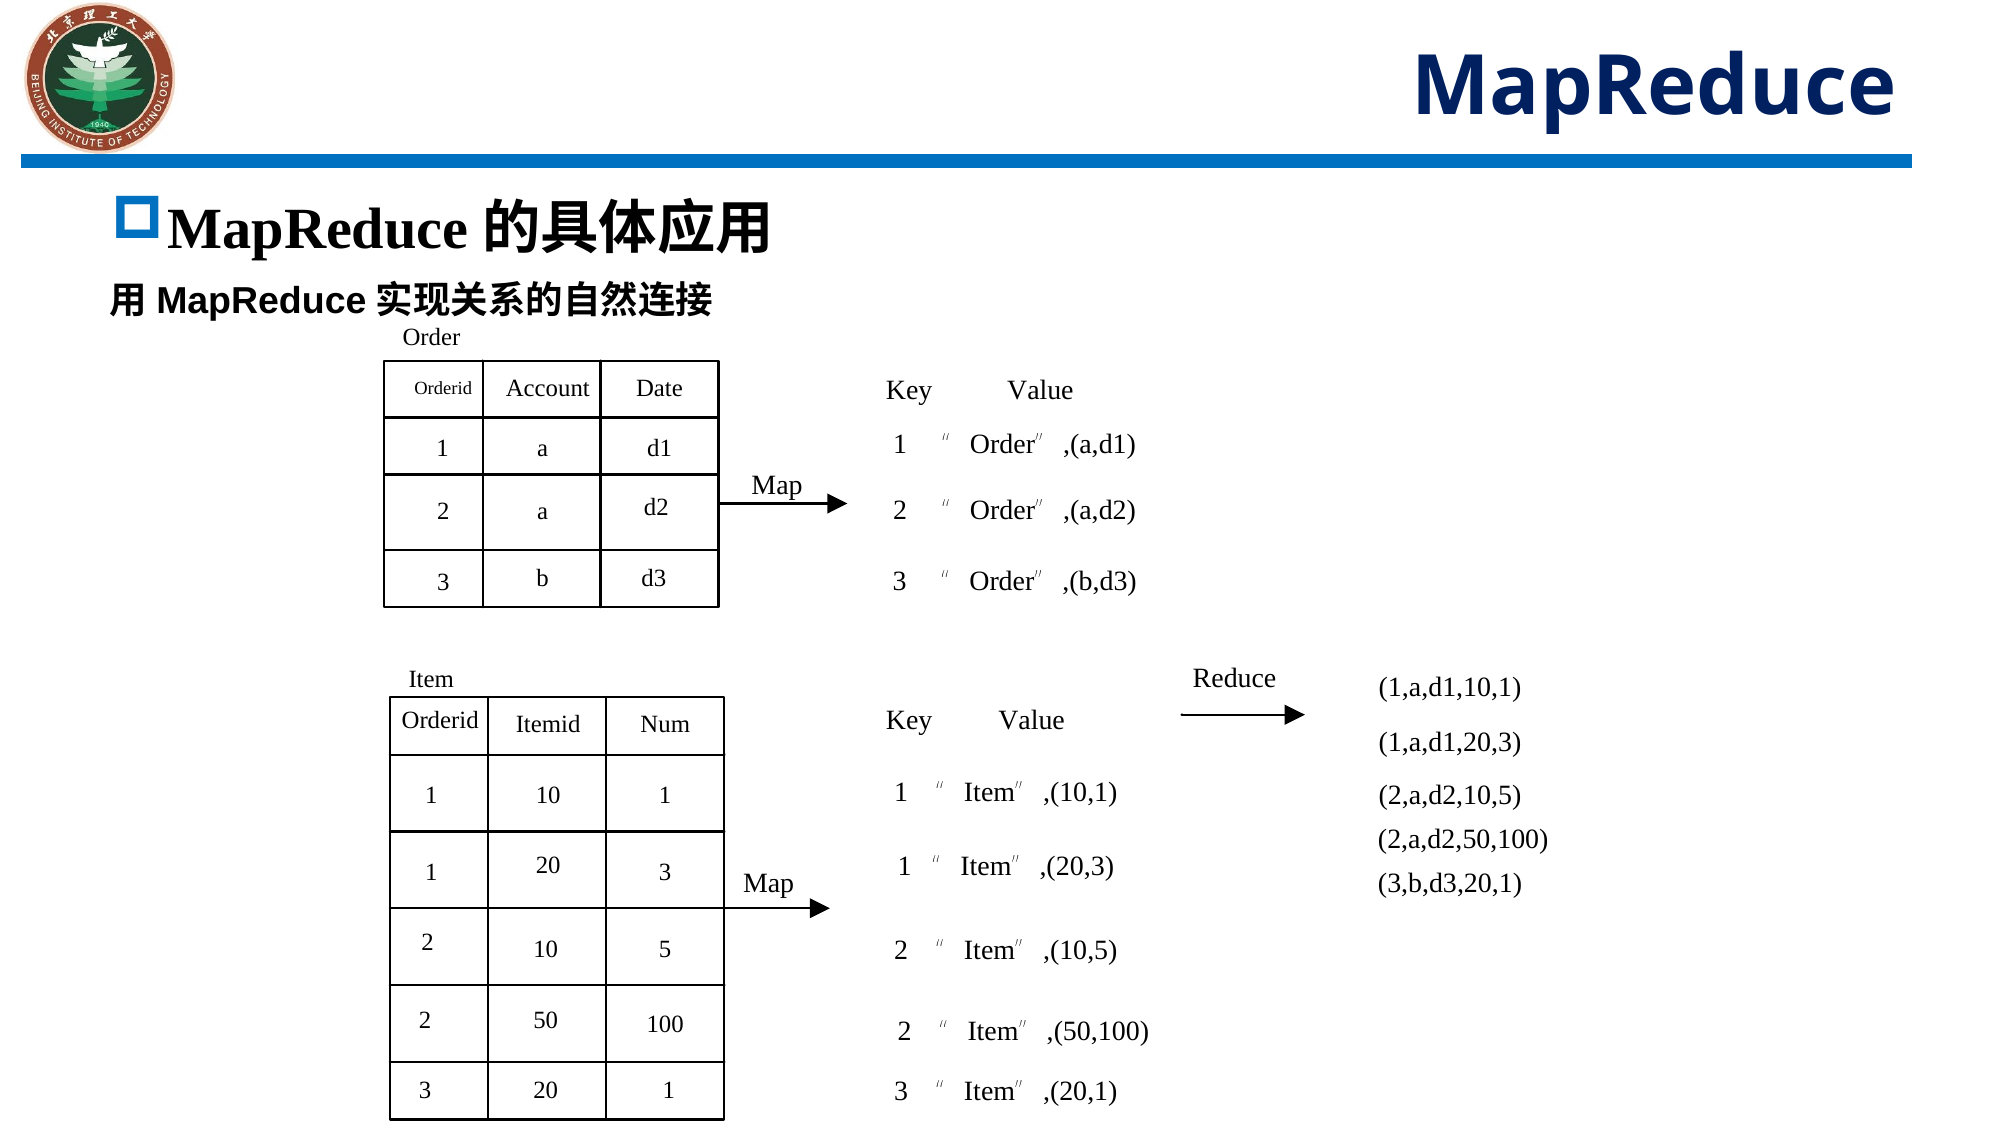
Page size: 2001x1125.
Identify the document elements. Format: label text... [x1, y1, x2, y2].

picture [21, 0, 178, 156]
picture [360, 304, 1573, 1125]
text_box 用MapReduce实现关系的自然连接 [95, 269, 728, 329]
text_box [21, 154, 1912, 168]
text_box MapReduce [962, 51, 1912, 139]
text_box MapReduce的具体应用 [96, 182, 789, 268]
